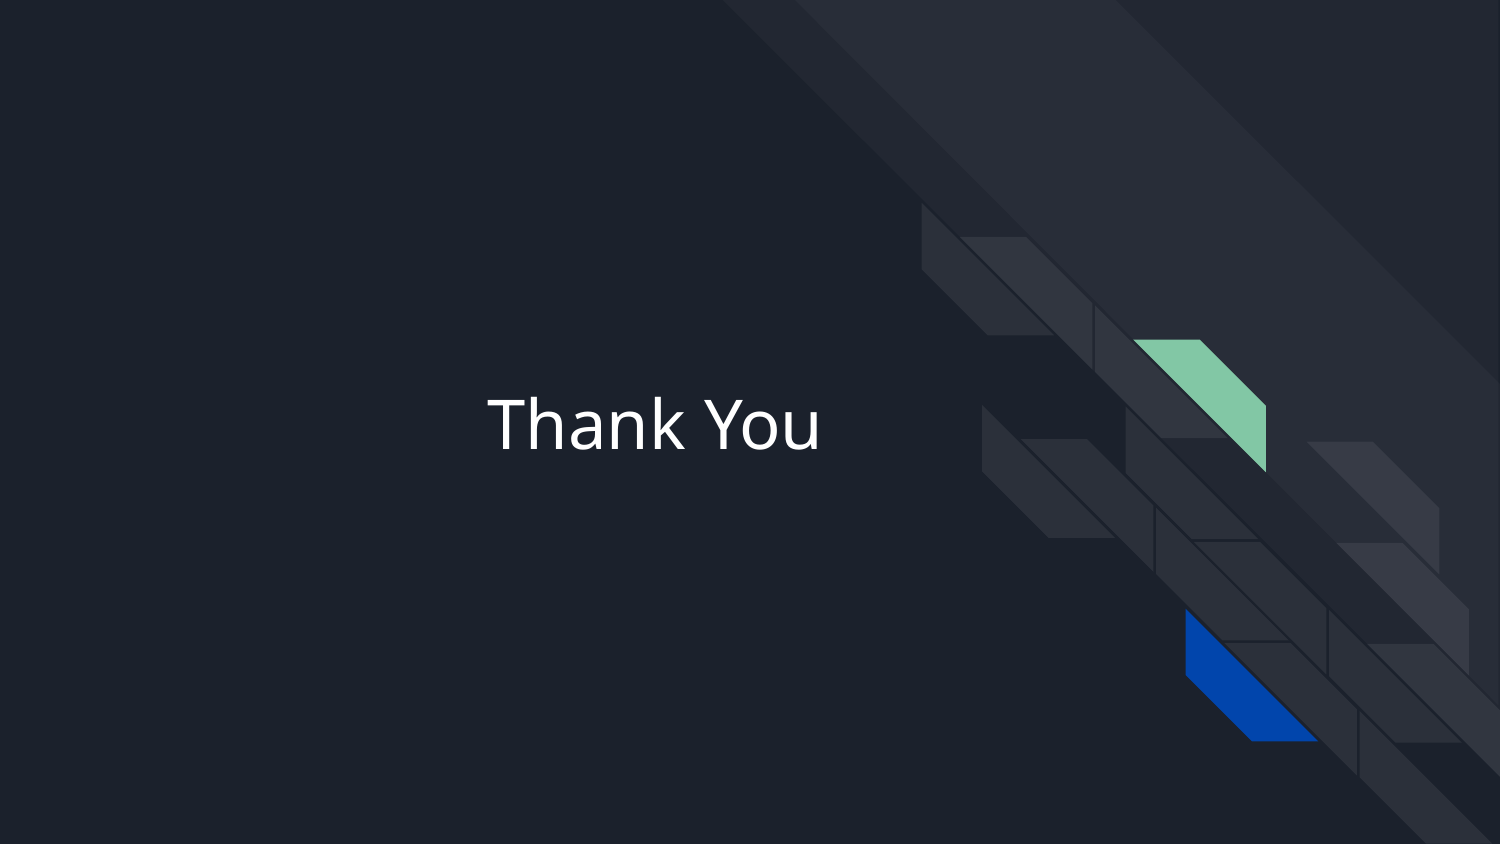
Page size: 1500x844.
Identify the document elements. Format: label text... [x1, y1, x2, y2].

title Thank You [172, 365, 1328, 516]
